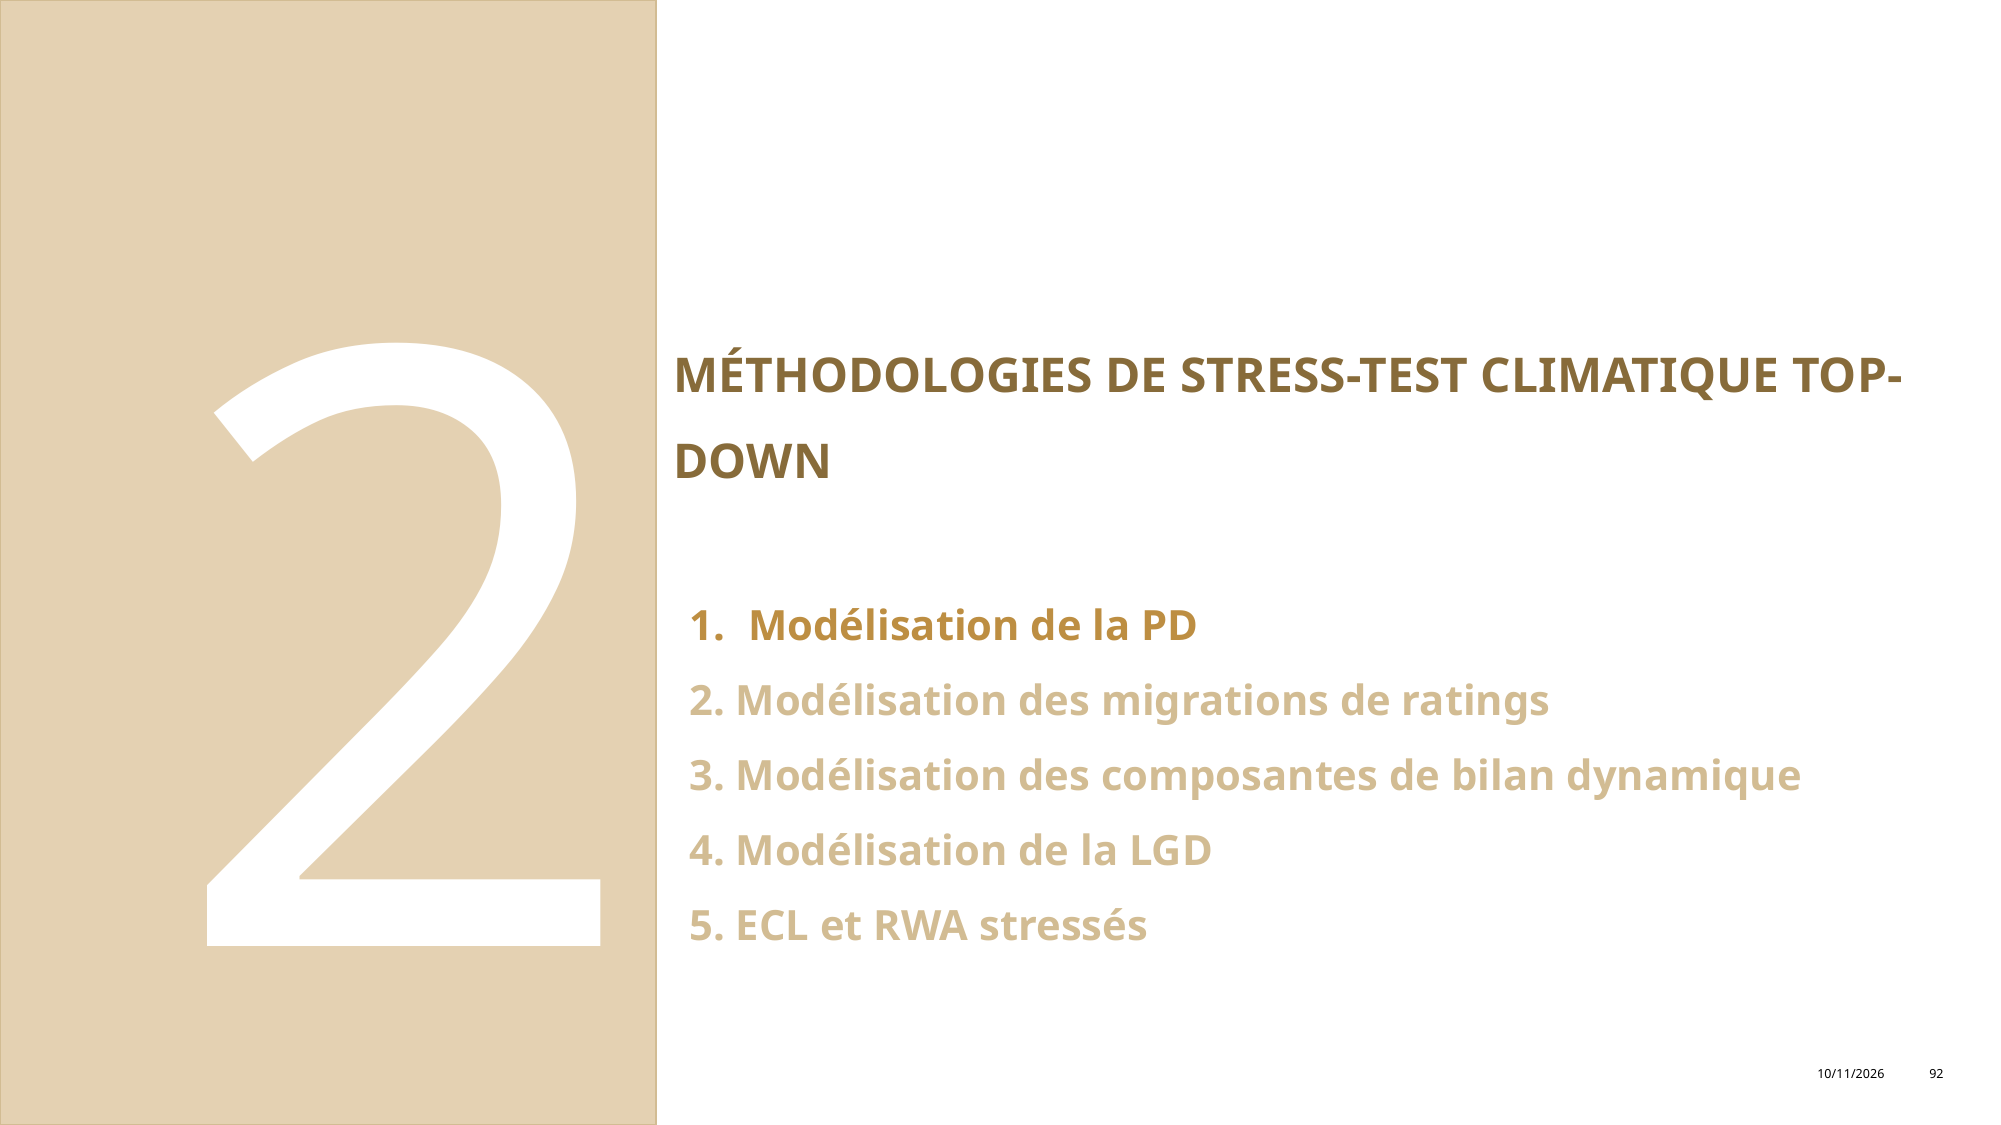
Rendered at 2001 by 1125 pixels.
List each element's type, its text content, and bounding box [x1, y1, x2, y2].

text_box 2 [152, 98, 636, 1027]
text_box [0, 0, 657, 1125]
text_box MÉTHODOLOGIES DE STRESS-TEST CLIMATIQUE TOP-DOWN Modélisation de la PD 2. Modélisation des migrations de ratings 3. Modélisation des composantes de bilan dynamique 4. Modélisation de la LGD 5. ECL et RWA stressés [658, 307, 2000, 889]
